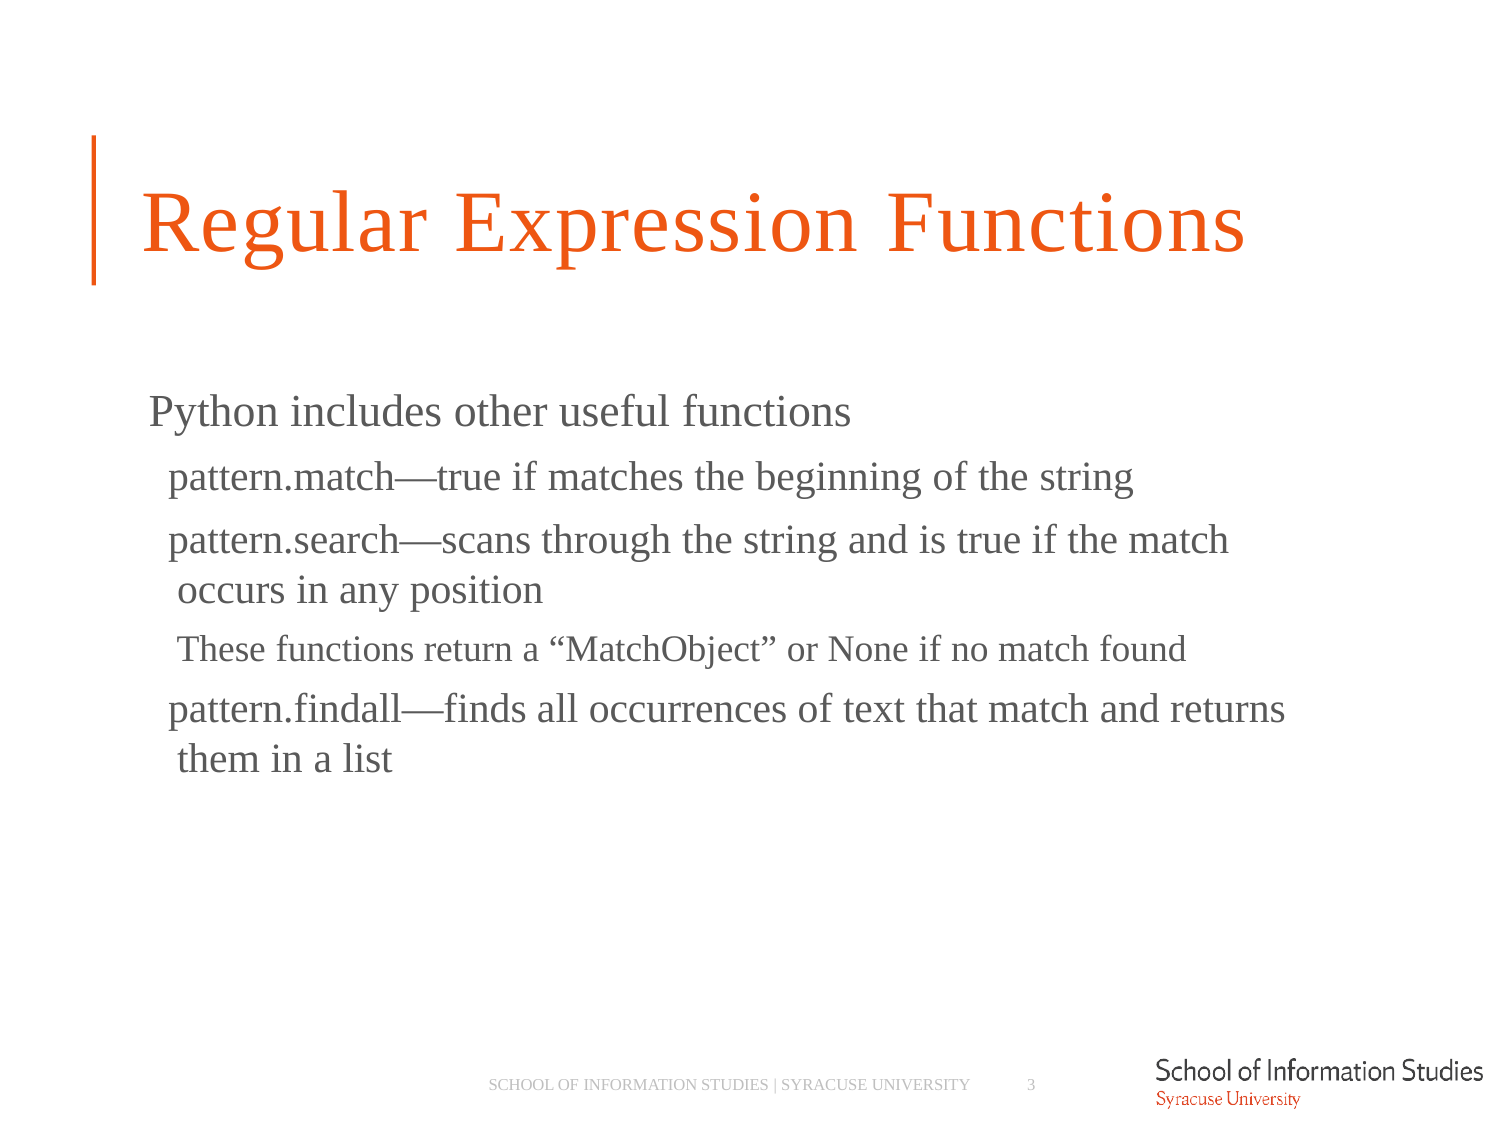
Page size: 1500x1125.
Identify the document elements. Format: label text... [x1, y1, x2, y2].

picture [1156, 1058, 1483, 1109]
slide_number 3 [1020, 1073, 1042, 1125]
title Regular Expression Functions [138, 162, 1256, 353]
text_box Python includes other useful functions ­ pattern.match—true if matches the beginning of the string ­ pattern.search—scans through the string and is true if the match occurs in any position ­ These functions return a “MatchObject” or None if no match found ­ pattern.findall—finds all occurrences of text that match and returns them in a list [146, 363, 1298, 781]
footer SCHOOL OF INFORMATION STUDIES | SYRACUSE UNIVERSITY [486, 1073, 979, 1125]
